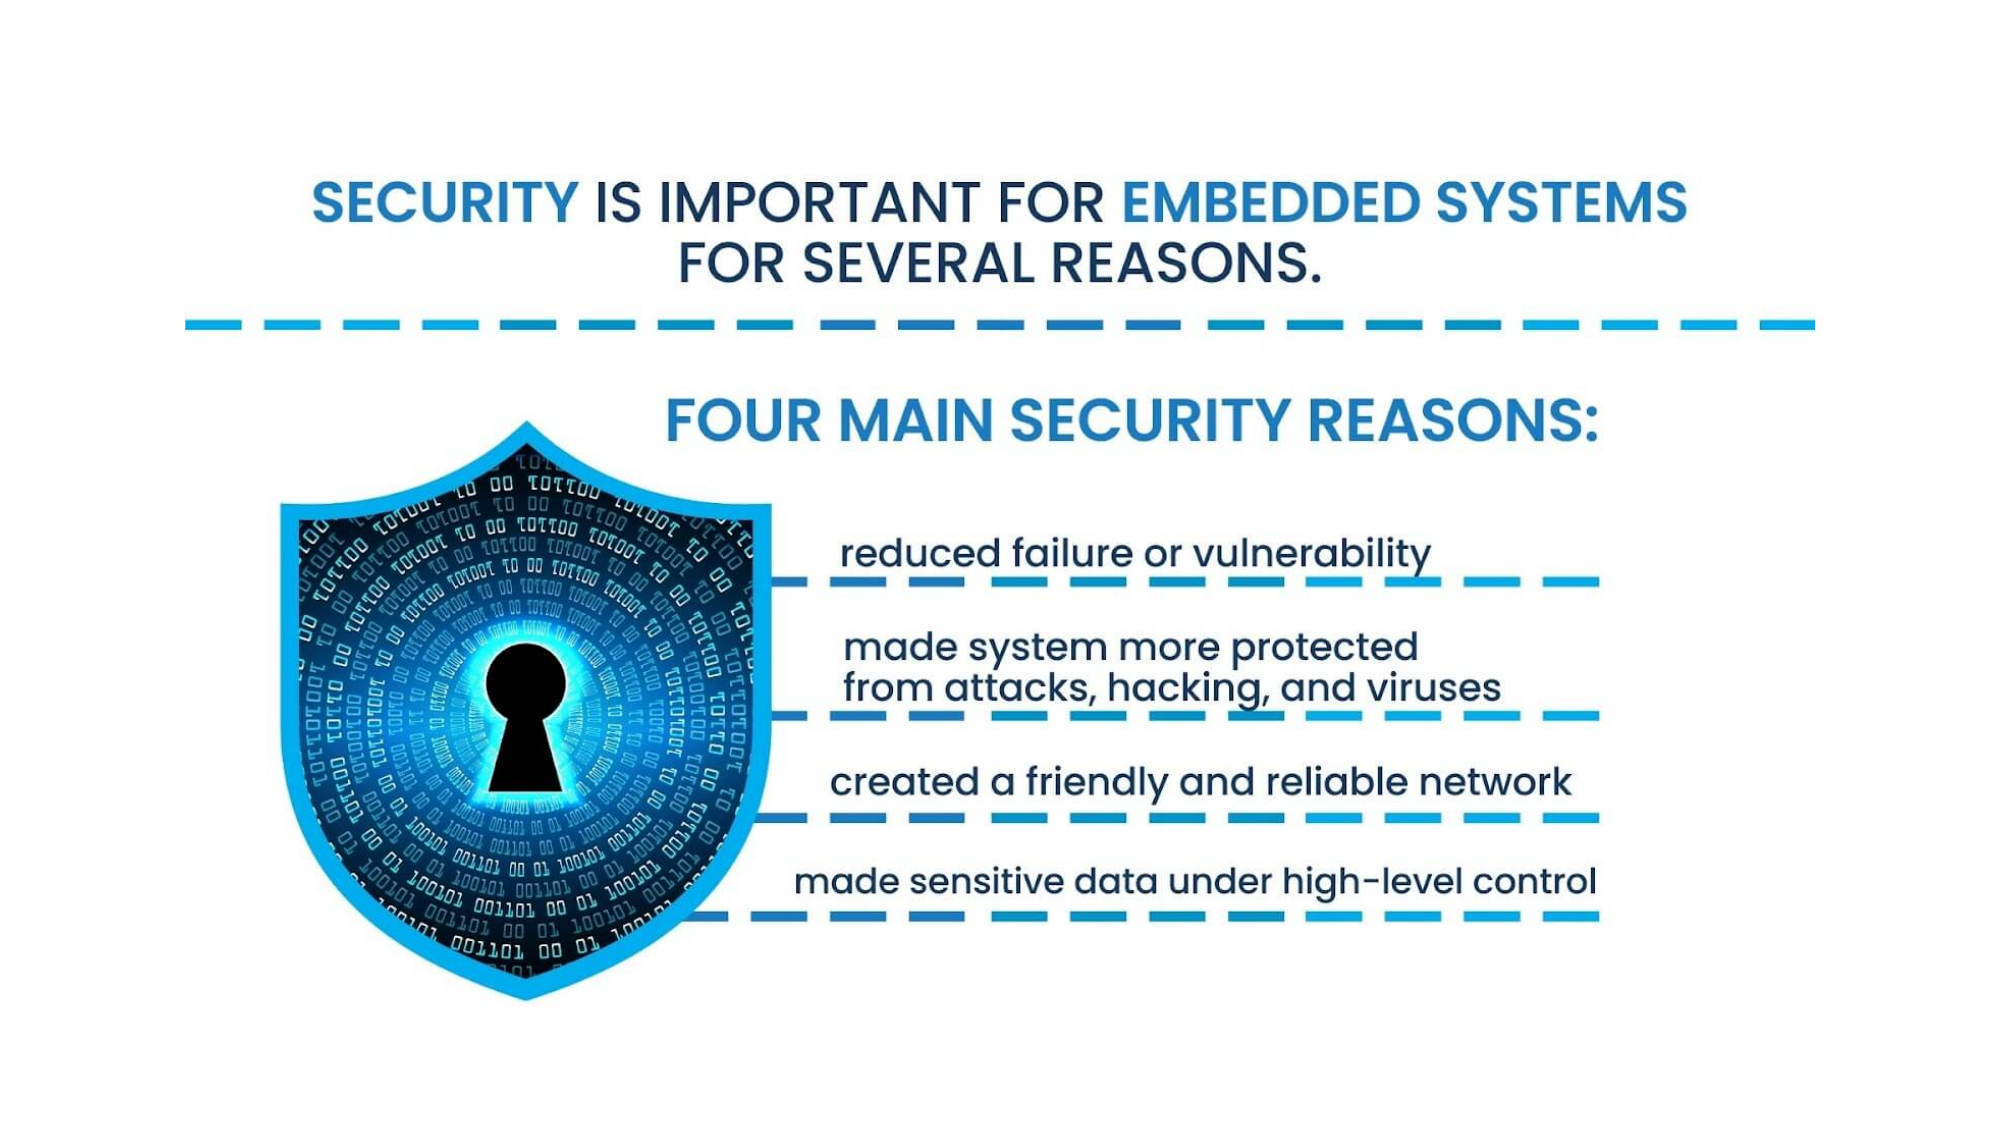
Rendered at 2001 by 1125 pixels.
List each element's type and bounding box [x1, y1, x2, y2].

picture [184, 125, 1816, 1044]
